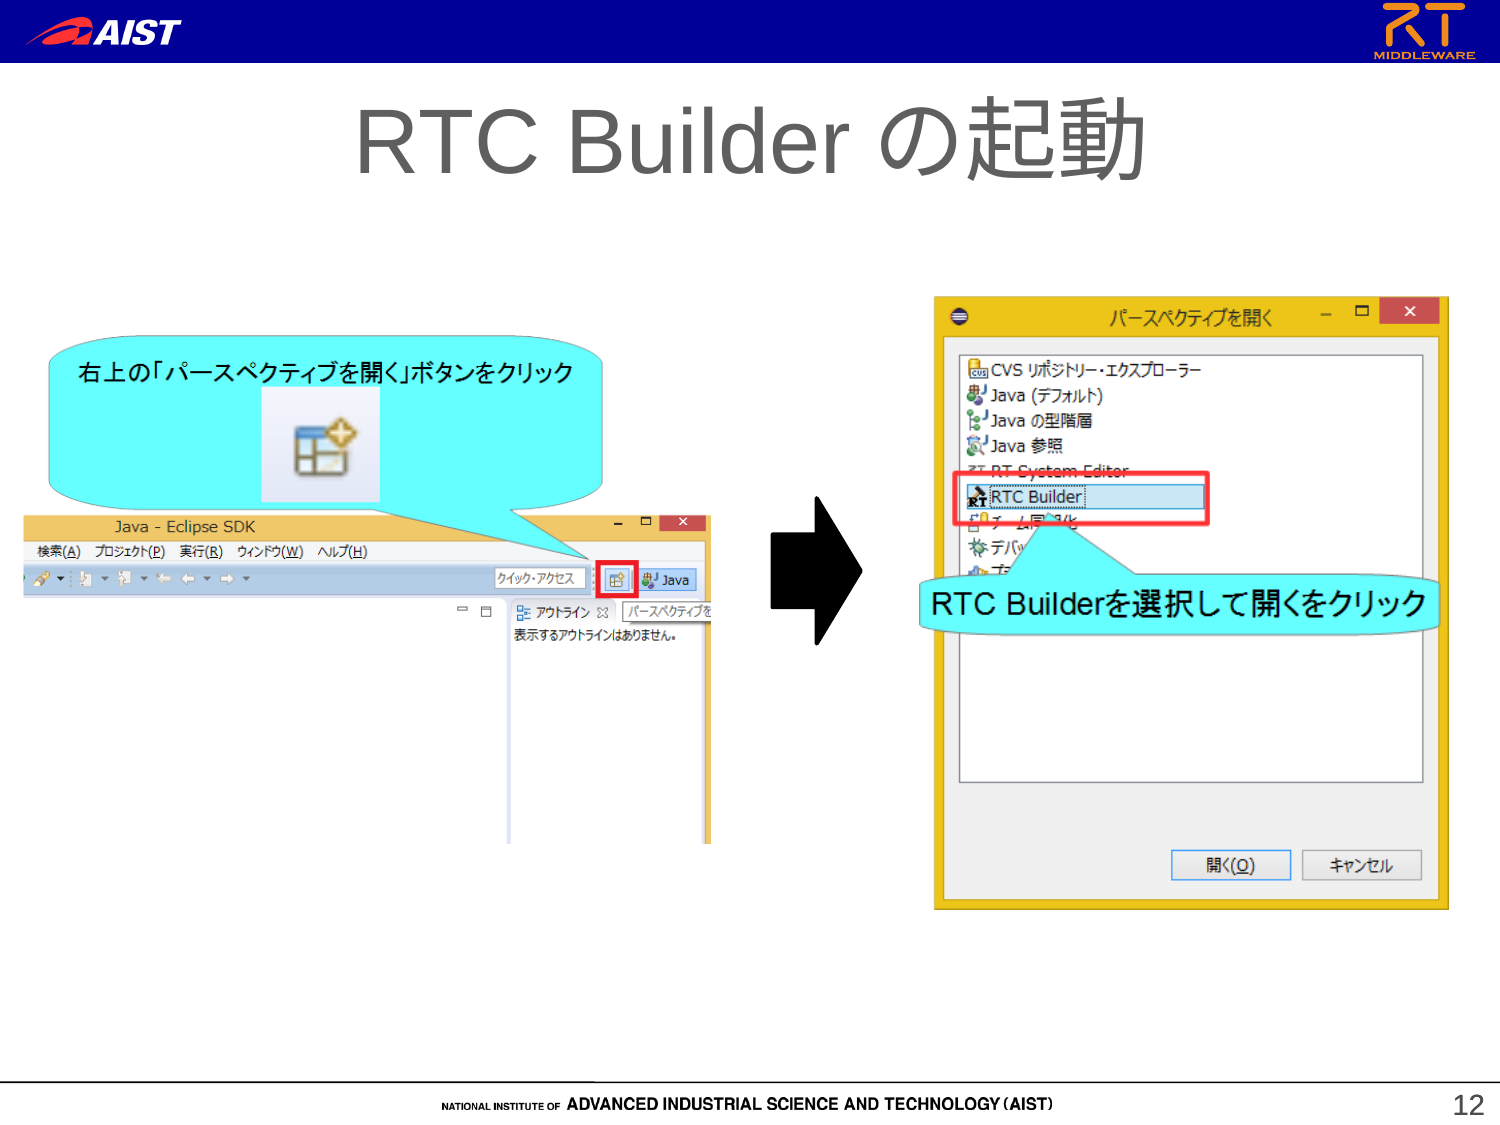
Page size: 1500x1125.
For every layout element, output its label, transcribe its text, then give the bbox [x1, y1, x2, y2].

picture [23, 335, 711, 844]
picture [919, 296, 1449, 910]
text_box [770, 496, 863, 646]
picture [0, 0, 1500, 63]
text_box 12 [1149, 1078, 1500, 1125]
title RTC Builderの起動 [29, 66, 1474, 208]
picture [442, 1097, 1052, 1110]
